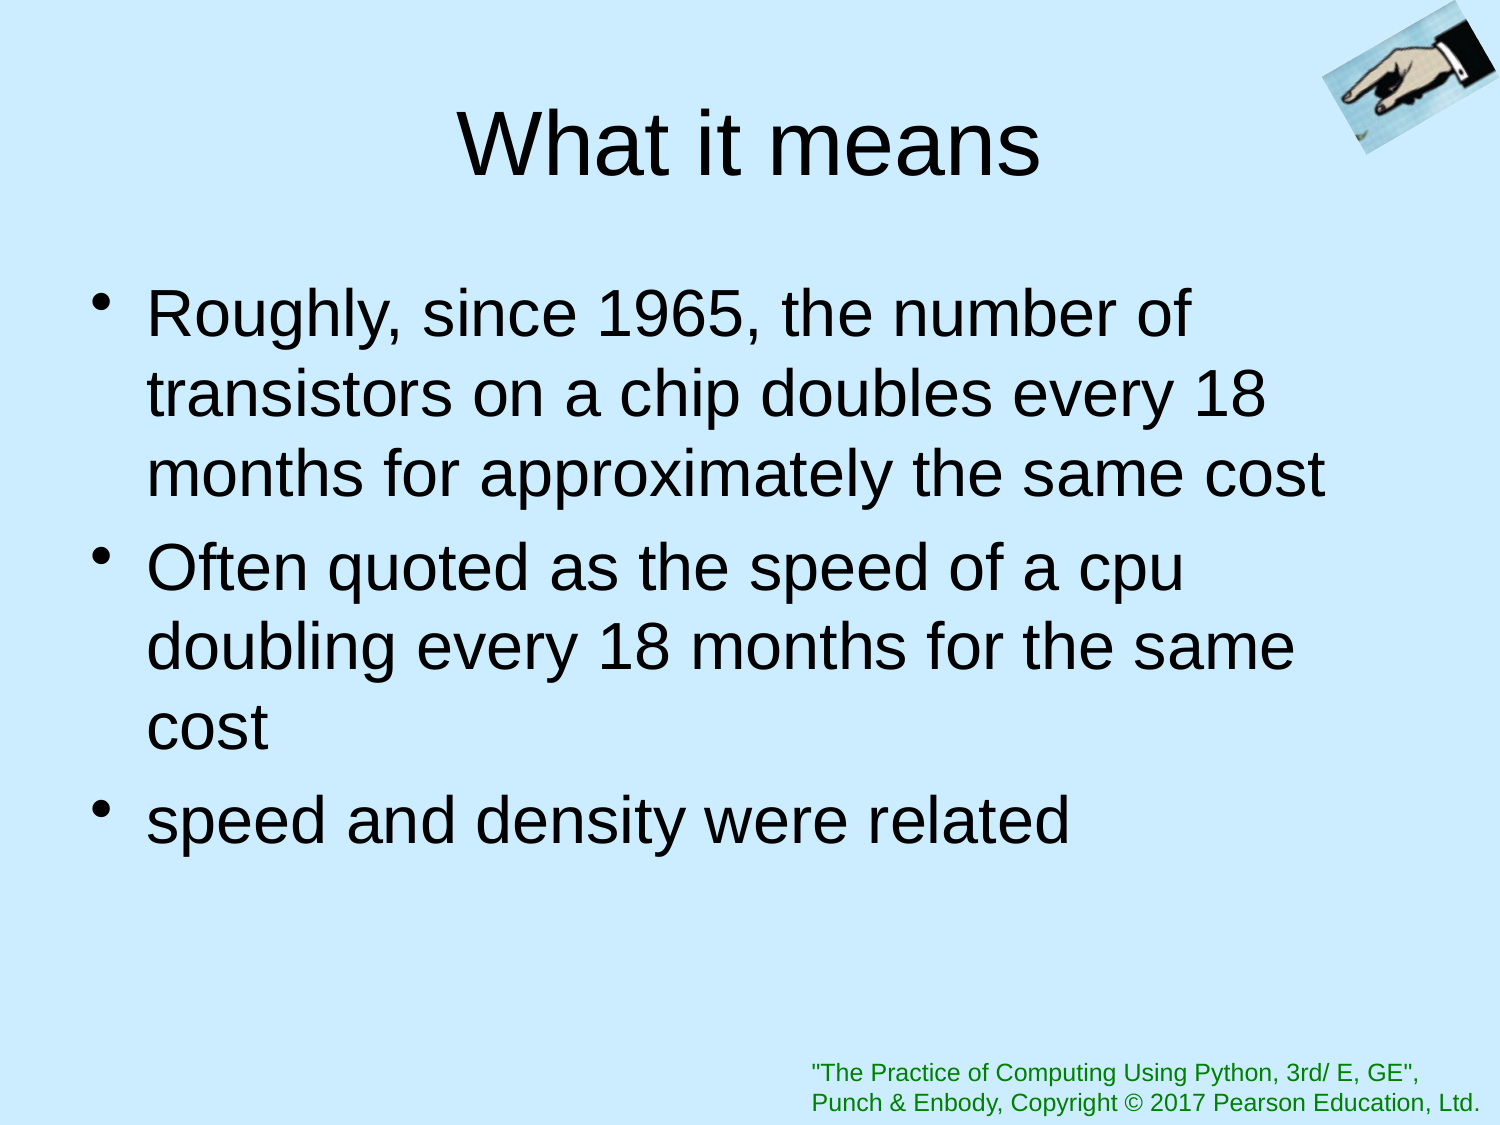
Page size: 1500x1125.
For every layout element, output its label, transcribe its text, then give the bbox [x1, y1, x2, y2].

picture [1378, 0, 1499, 120]
title What it means [75, 45, 1425, 233]
list Roughly, since 1965, the number of transistors on a chip doubles every 18 months for approximately the same cost Often quoted as the speed of a cpu doubling every 18 months for the same cost speed and density were related [75, 262, 1425, 1005]
